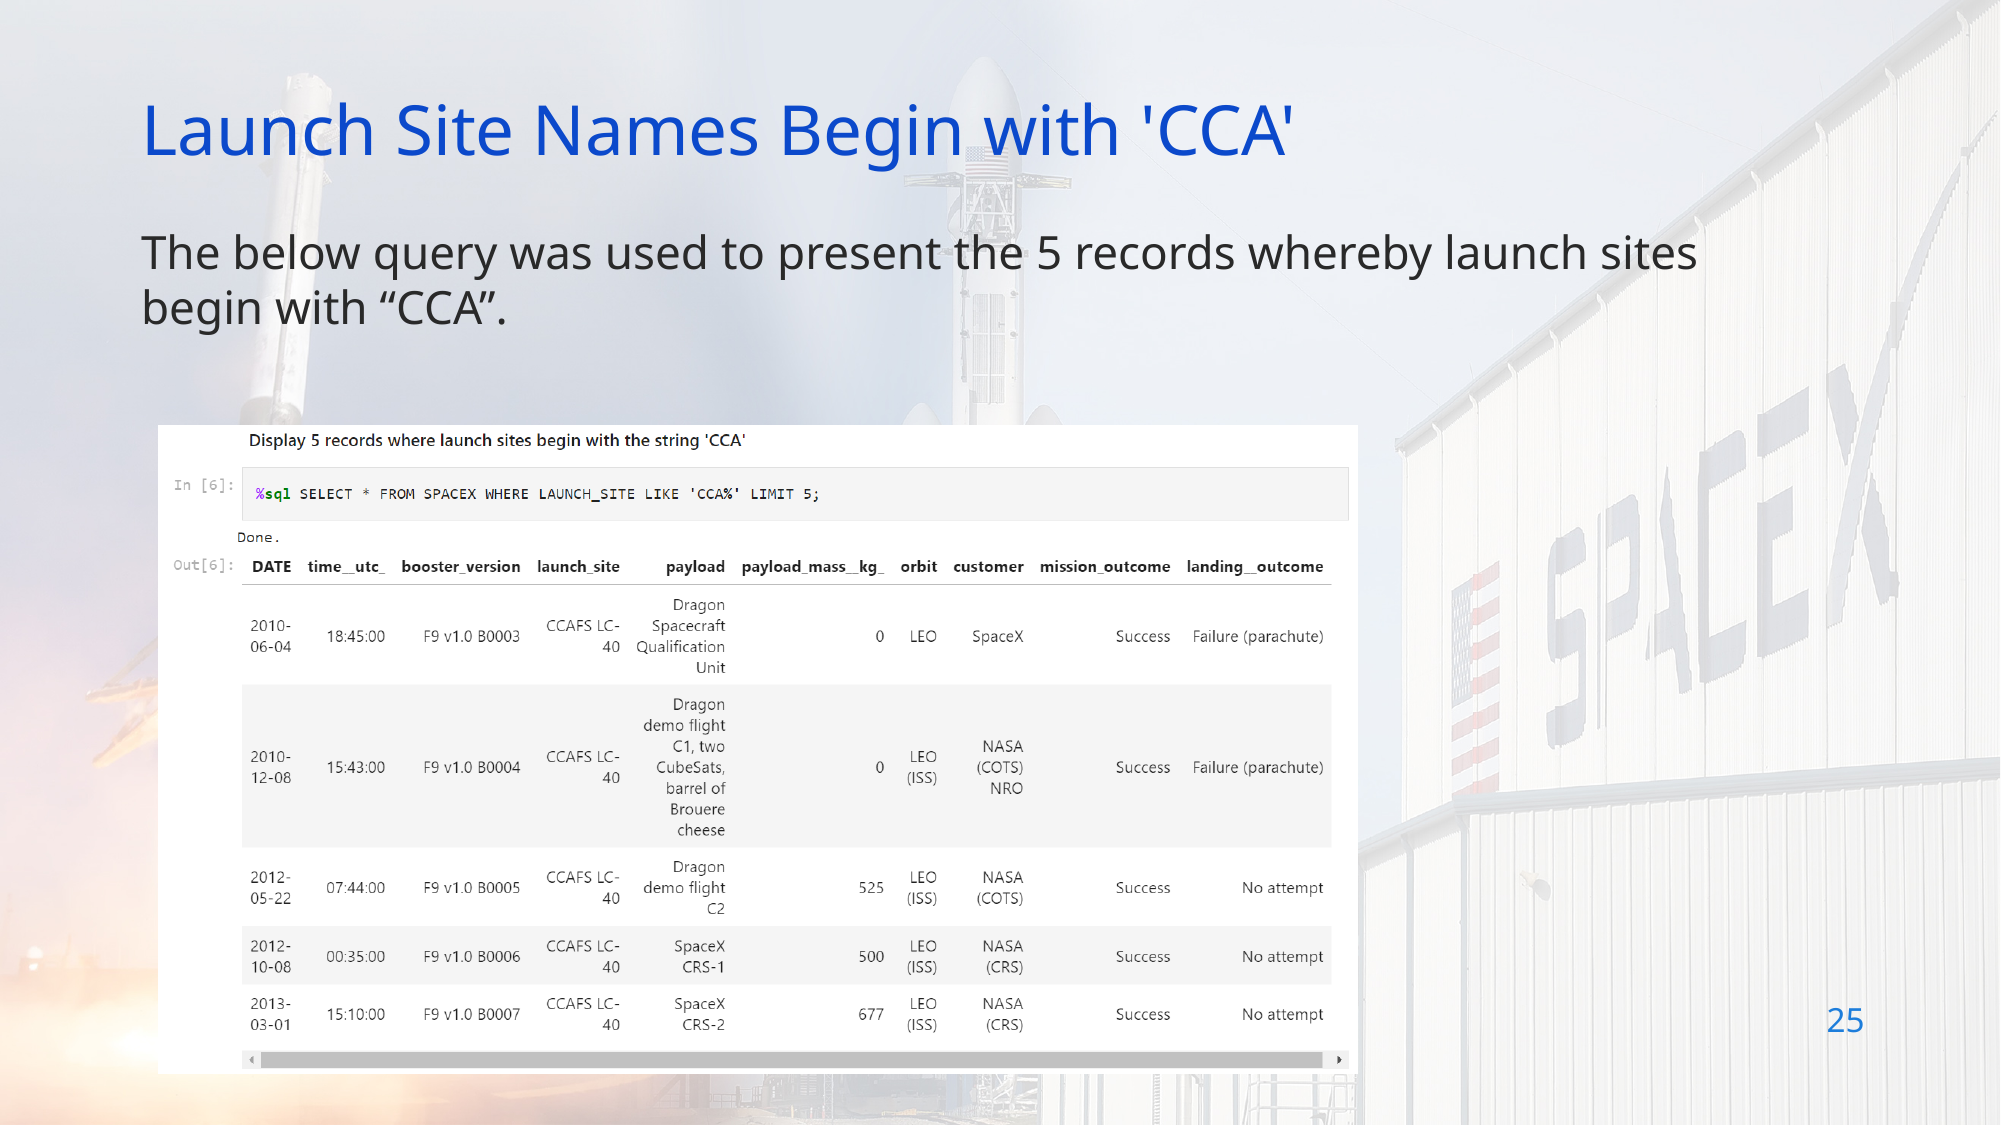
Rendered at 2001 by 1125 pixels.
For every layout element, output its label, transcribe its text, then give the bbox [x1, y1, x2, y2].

slide_number 25 [1429, 988, 1880, 1055]
picture [0, 0, 2001, 1125]
text_box Launch Site Names Begin with 'CCA' [126, 88, 1852, 179]
list The below query was used to present the 5 records whereby launch sites begin with “CCA”. [126, 216, 1725, 1014]
